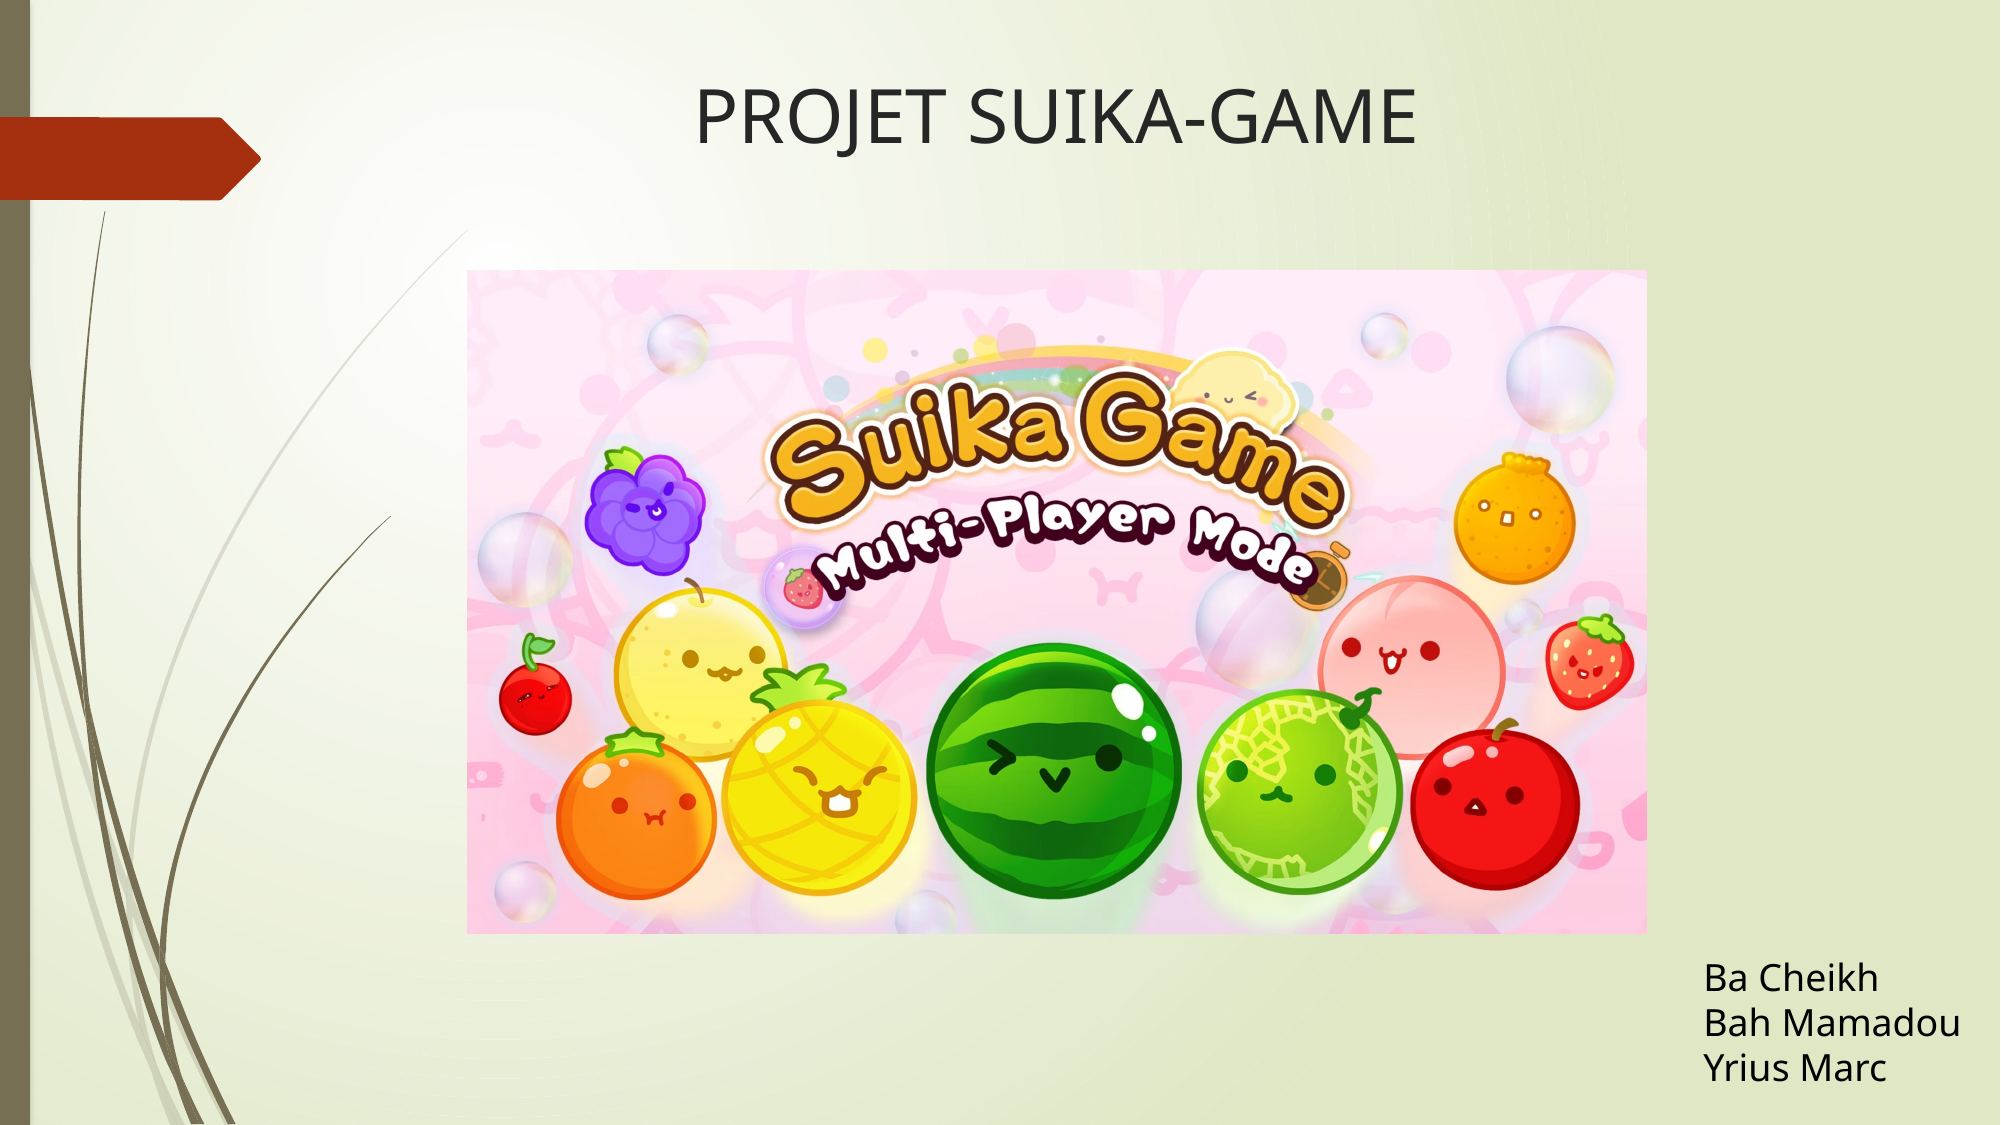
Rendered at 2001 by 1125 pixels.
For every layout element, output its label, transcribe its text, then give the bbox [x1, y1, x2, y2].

title PROJET SUIKA-GAME [325, 60, 1788, 271]
picture [466, 270, 1647, 935]
text_box Ba Cheikh Bah Mamadou Yrius Marc [1688, 946, 2000, 1097]
